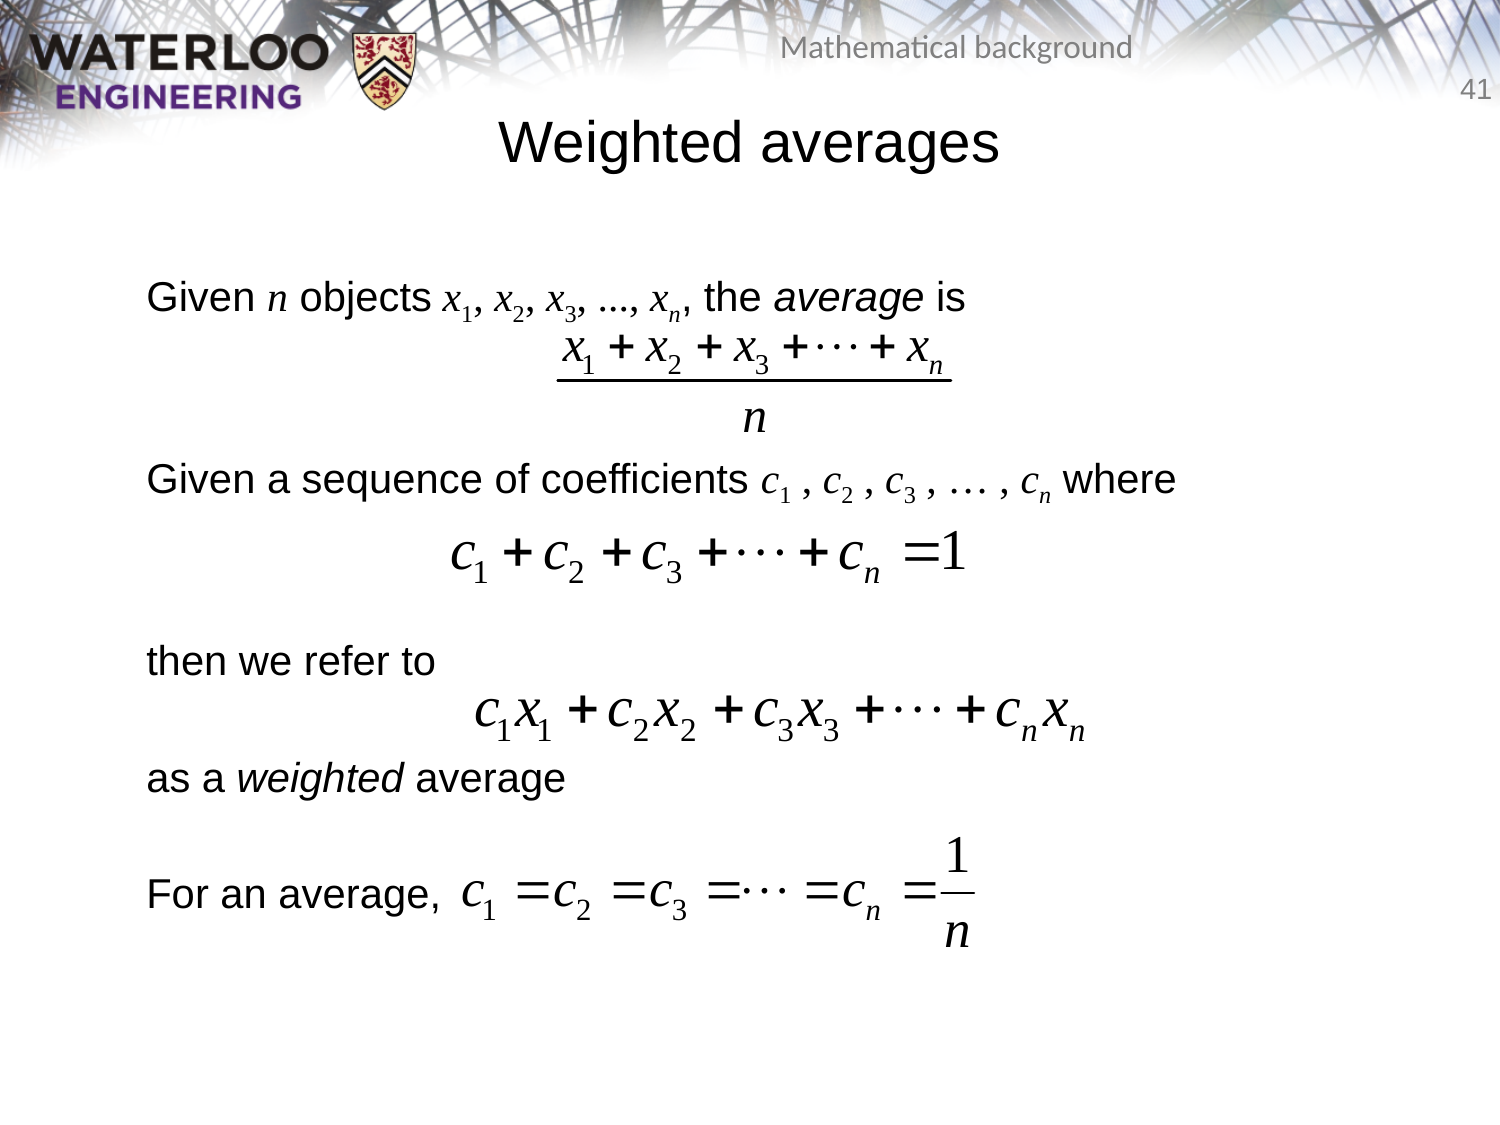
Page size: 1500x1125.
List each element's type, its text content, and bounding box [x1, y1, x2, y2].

picture [0, 0, 1500, 1125]
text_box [442, 511, 973, 599]
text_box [466, 668, 1097, 756]
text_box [548, 314, 961, 444]
list Given n objects x1, x2, x3, ..., xn, the average is Given a sequence of coefficients c1 , c2 , c3 , … , cn where then we refer to as a weighted average For an average, [74, 262, 1426, 1006]
title Weighted averages [74, 44, 1426, 233]
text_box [454, 821, 987, 960]
